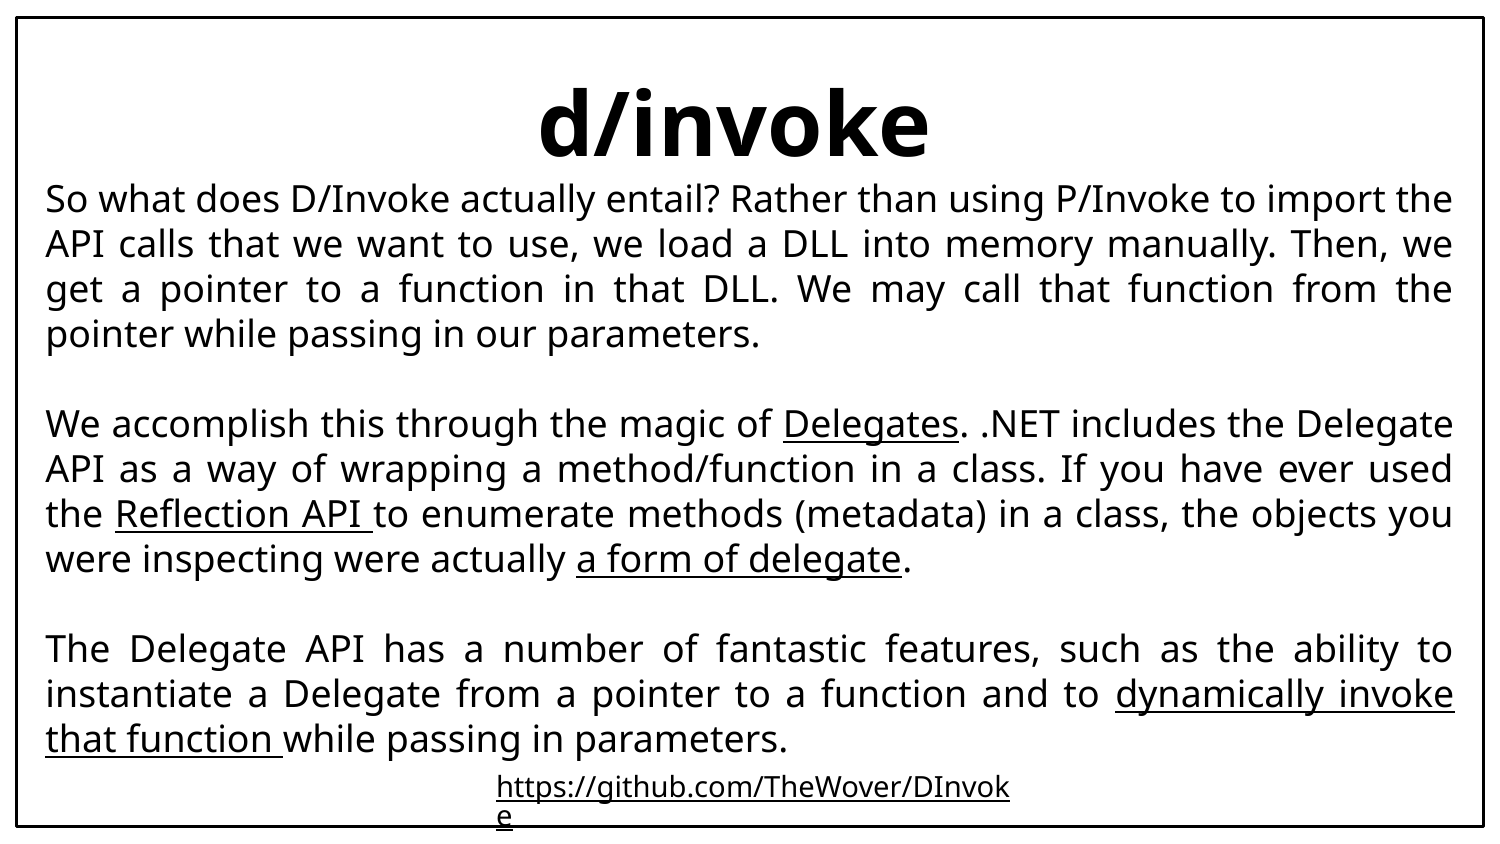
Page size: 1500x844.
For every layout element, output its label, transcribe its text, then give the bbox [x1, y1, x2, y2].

title d/invoke [102, 51, 1367, 167]
text_box https://github.com/TheWover/DInvoke [481, 761, 1034, 816]
text_box So what does D/Invoke actually entail? Rather than using P/Invoke to import the API calls that we want to use, we load a DLL into memory manually. Then, we get a pointer to a function in that DLL. We may call that function from the pointer while passing in our parameters. We accomplish this through the magic of Delegates. .NET includes the Delegate API as a way of wrapping a method/function in a class. If you have ever used the Reflection API to enumerate methods (metadata) in a class, the objects you were inspecting were actually a form of delegate. The Delegate API has a number of fantastic features, such as the ability to instantiate a Delegate from a pointer to a function and to dynamically invoke that function while passing in parameters. [30, 167, 1470, 768]
